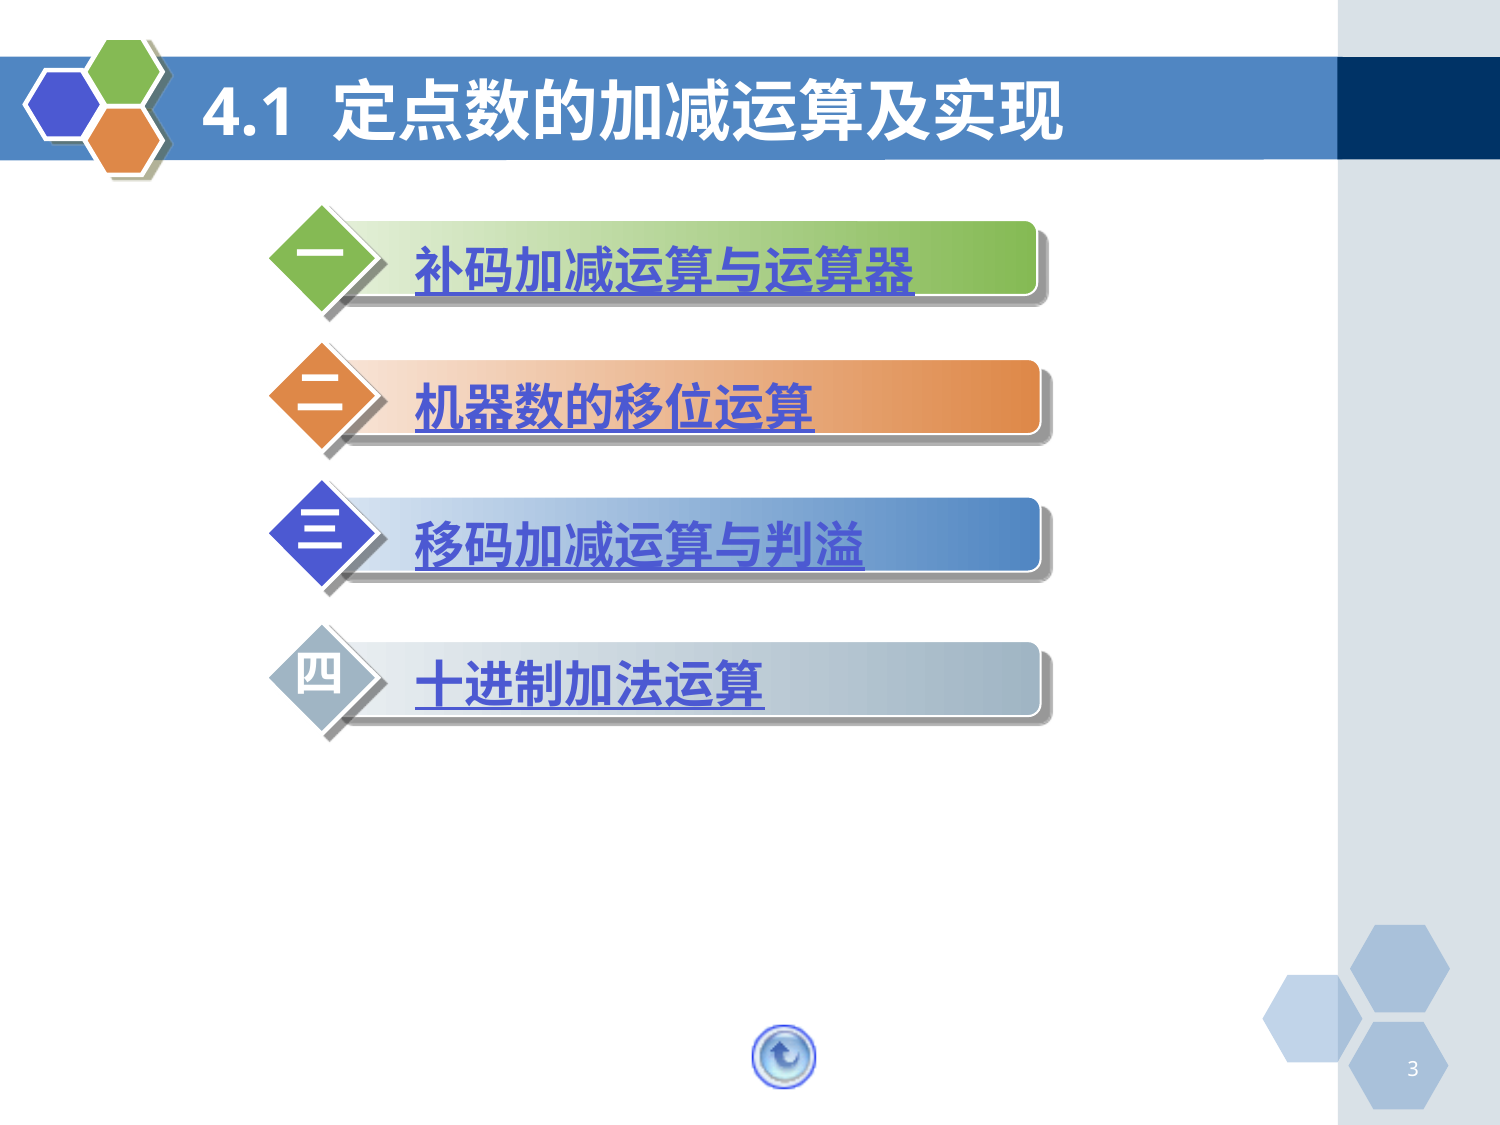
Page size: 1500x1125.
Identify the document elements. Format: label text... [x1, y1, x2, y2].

text_box [382, 641, 1041, 717]
text_box [382, 358, 1041, 435]
text_box 十进制加法运算 [382, 645, 975, 733]
text_box [382, 219, 1037, 230]
text_box 机器数的移位运算 [382, 368, 1010, 456]
title 4.1 定点数的加减运算及实现 [187, 62, 1288, 155]
text_box 移码加减运算与判溢 [382, 505, 1069, 593]
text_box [265, 201, 379, 735]
slide_number 3 [1359, 1047, 1435, 1086]
picture [749, 1022, 819, 1093]
text_box 补码加减运算与运算器 [382, 230, 1057, 318]
text_box [382, 496, 1040, 505]
